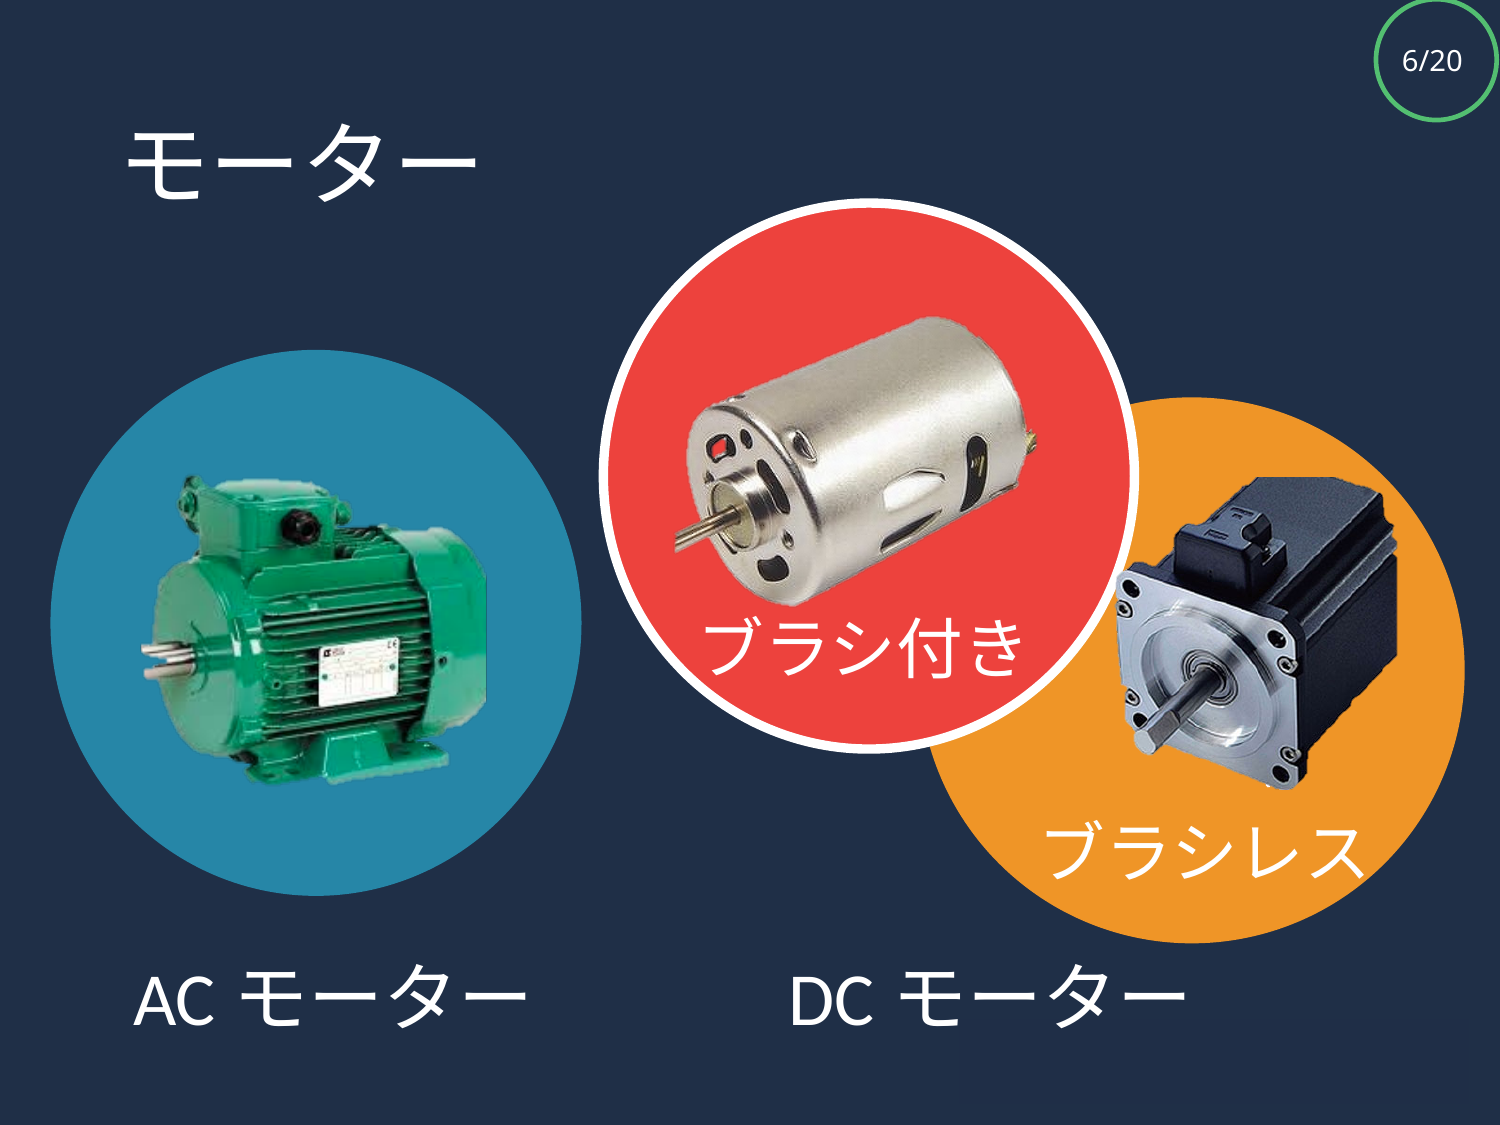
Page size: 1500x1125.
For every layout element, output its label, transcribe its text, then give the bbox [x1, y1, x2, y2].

text_box [49, 441, 117, 805]
text_box [709, 695, 1029, 750]
text_box [1127, 397, 1367, 461]
picture [1101, 461, 1430, 790]
title モーター [103, 59, 1397, 278]
text_box [118, 349, 583, 817]
text_box [1082, 312, 1135, 599]
picture [117, 440, 504, 826]
text_box ブラシ付き [683, 599, 1101, 695]
text_box [602, 355, 630, 597]
text_box DCモーター [773, 942, 1318, 1048]
text_box [928, 537, 1465, 886]
text_box ACモーター [118, 943, 663, 1048]
text_box [137, 826, 495, 897]
text_box [1042, 899, 1341, 942]
picture [630, 215, 1082, 667]
text_box ブラシレス [1024, 803, 1500, 899]
